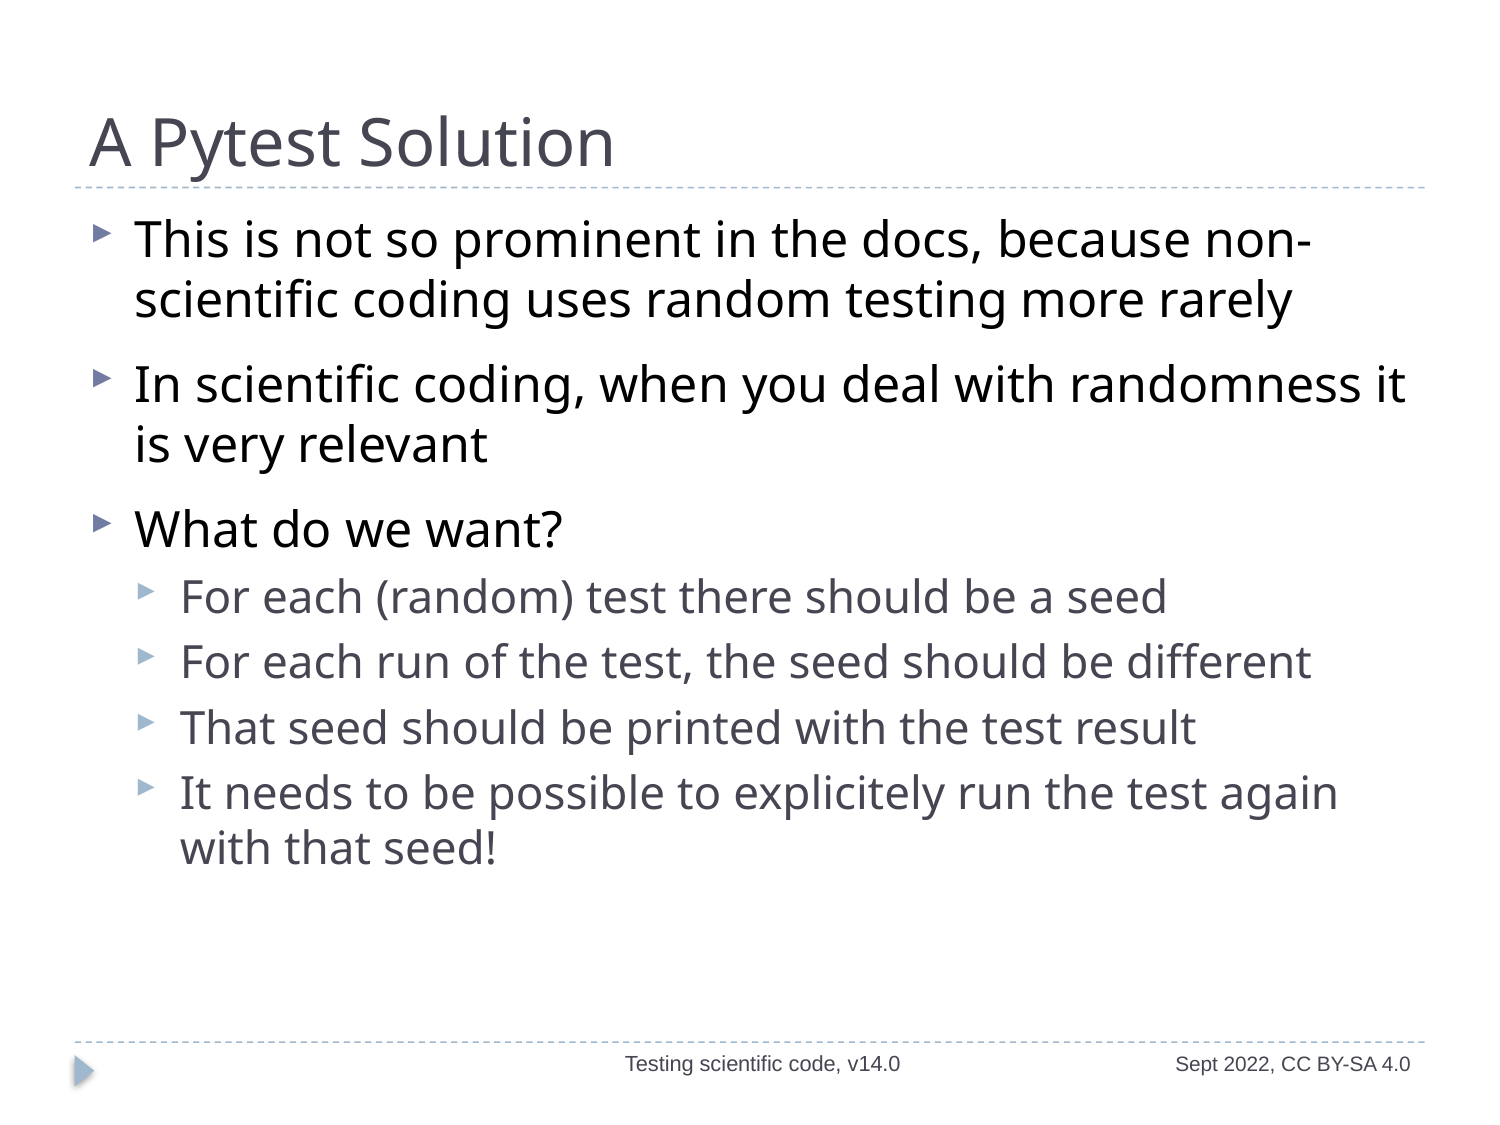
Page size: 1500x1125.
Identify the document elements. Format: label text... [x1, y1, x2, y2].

title A Pytest Solution [75, 24, 1425, 188]
footer Testing scientific code, v14.0 [475, 1042, 1051, 1103]
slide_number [1051, 1042, 1426, 1103]
list This is not so prominent in the docs, because non-scientific coding uses random testing more rarely In scientific coding, when you deal with randomness it is very relevant What do we want? For each (random) test there should be a seed For each run of the test, the seed should be different That seed should be printed with the test result It needs to be possible to explicitely run the test again with that seed! [75, 200, 1425, 1010]
